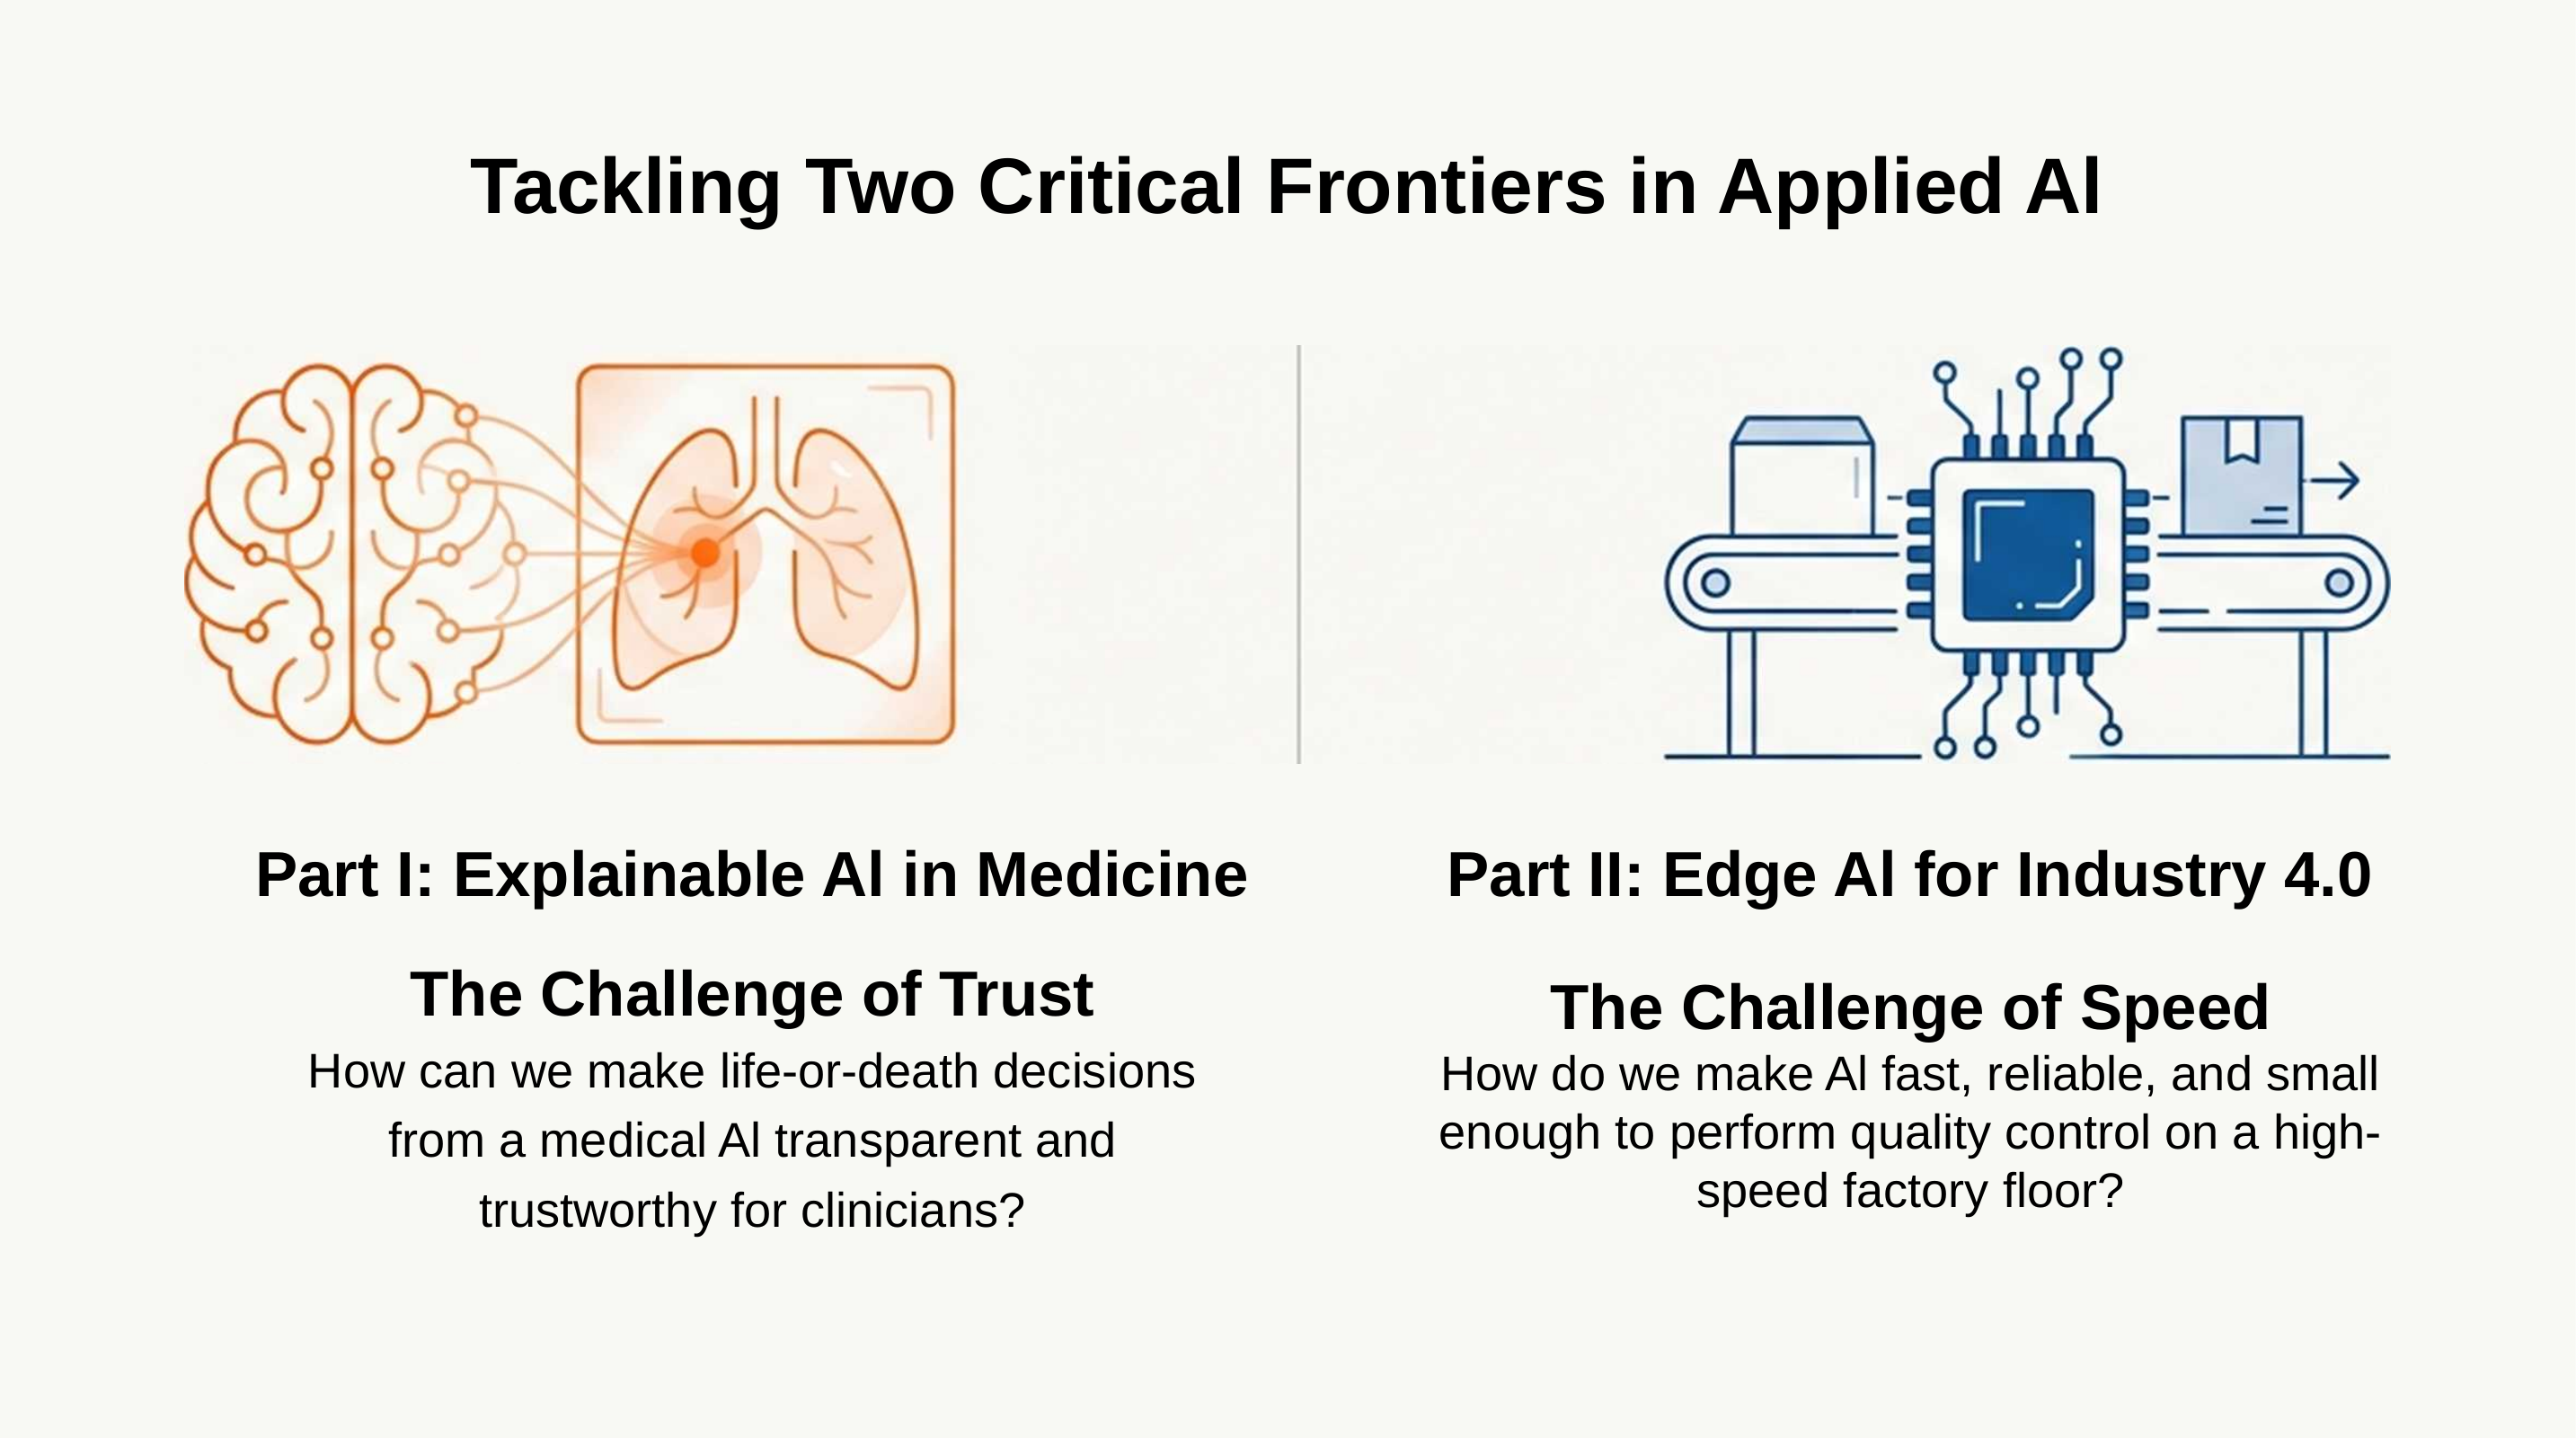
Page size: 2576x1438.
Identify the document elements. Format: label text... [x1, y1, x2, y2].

text_box The Challenge of Trust How can we make life-or-death decisions from a medical Al transparent and trustworthy for clinicians? [279, 952, 1226, 1237]
picture [184, 344, 2391, 764]
text_box Part II: Edge Al for Industry 4.0 [1447, 833, 2375, 910]
text_box The Challenge of Speed How do we make Al fast, reliable, and small enough to perform quality control on a high-speed factory floor? [1438, 965, 2385, 1218]
text_box Tackling Two Critical Frontiers in Applied Al [470, 134, 2105, 229]
text_box Part I: Explainable Al in Medicine [255, 833, 1251, 910]
